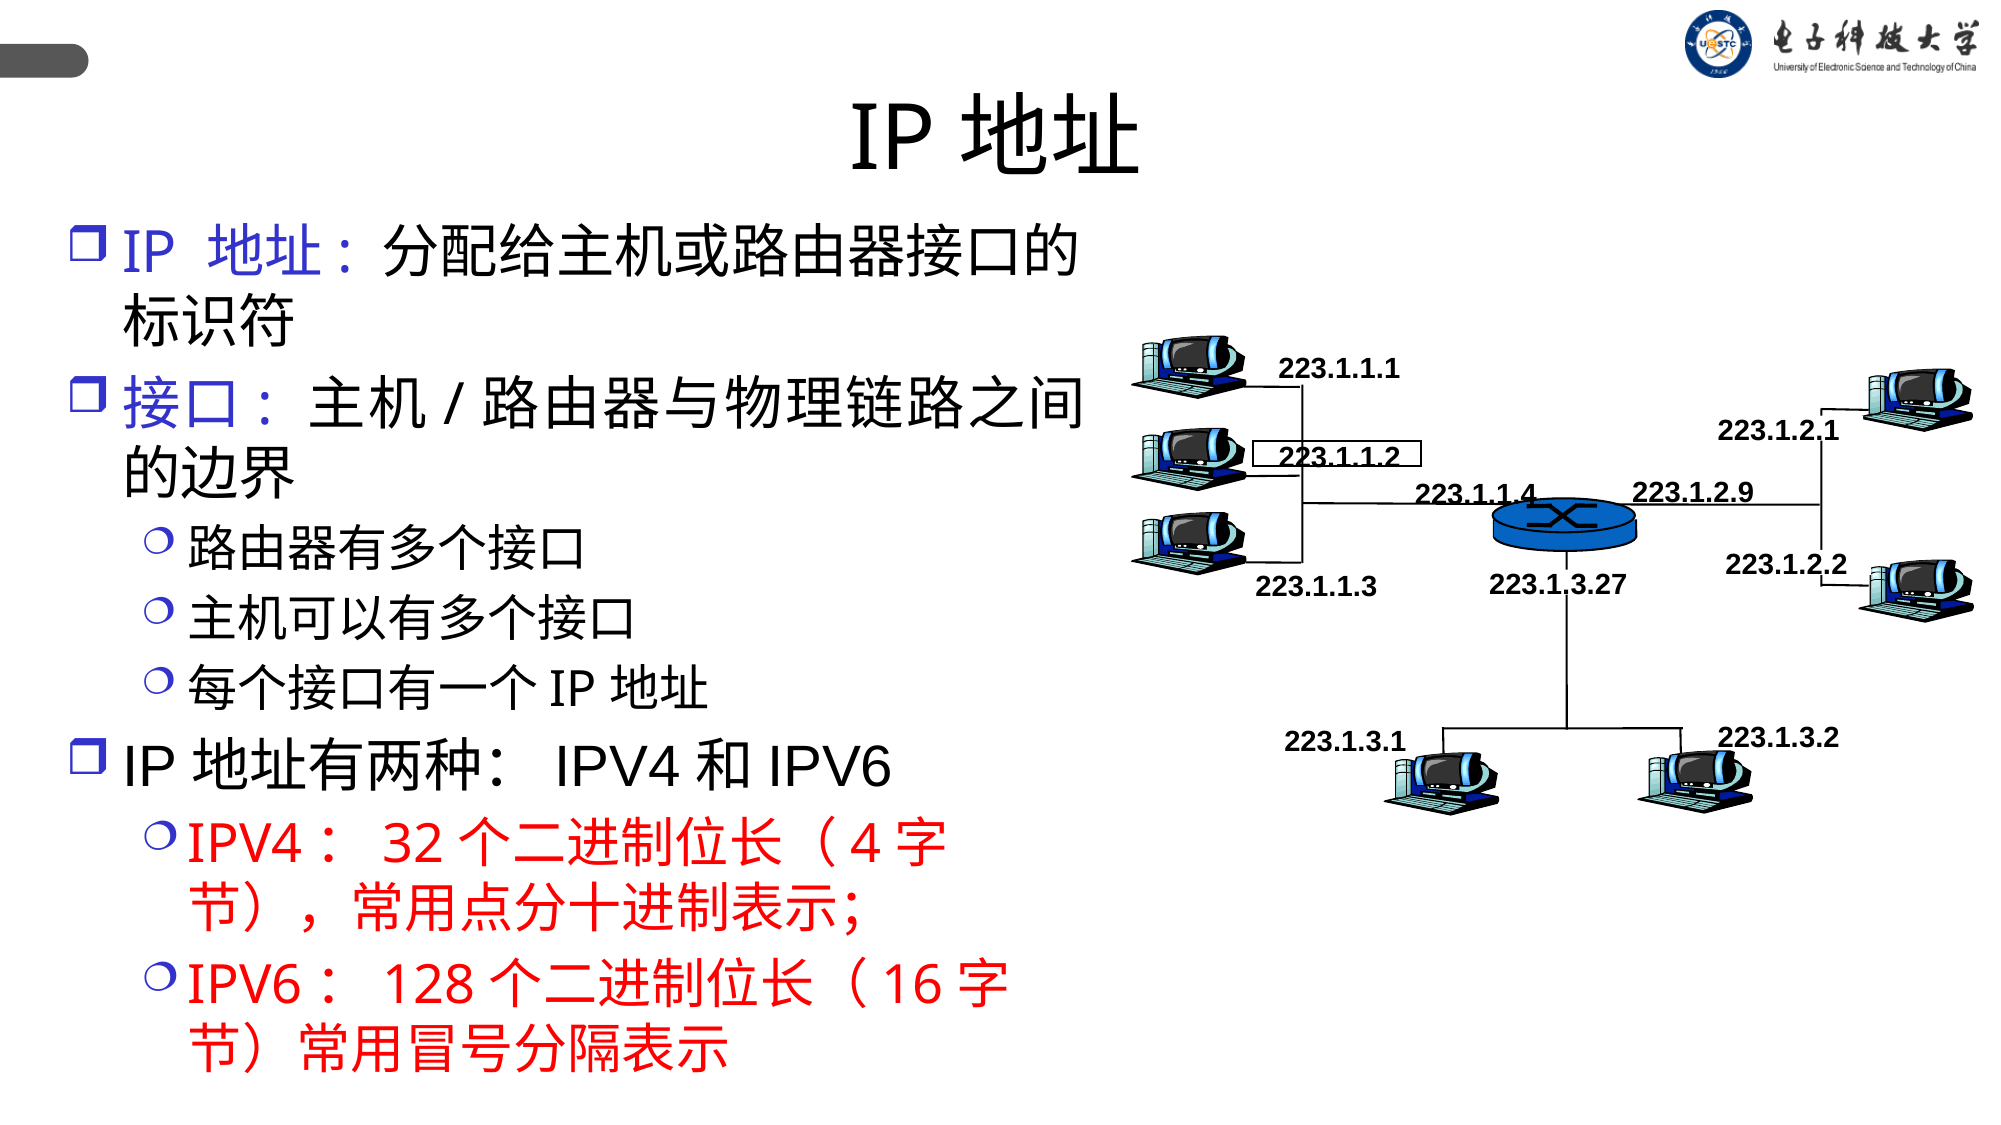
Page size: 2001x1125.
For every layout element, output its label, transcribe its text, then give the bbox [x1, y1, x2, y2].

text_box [1130, 334, 1979, 818]
text_box IP 地址: 分配给主机或路由器接口的标识符 接口: 主机/路由器与物理链路之间的边界 路由器有多个接口 主机可以有多个接口 每个接口有一个IP地址 IP地址有两种：IPV4和IPV6 IPV4：32个二进制位长（4字节），常用点分十进制表示； IPV6：128个二进制位长（16字节）常用冒号分隔表示 [51, 207, 1101, 882]
picture [1685, 10, 1979, 78]
title IP地址 [9, 83, 1983, 271]
